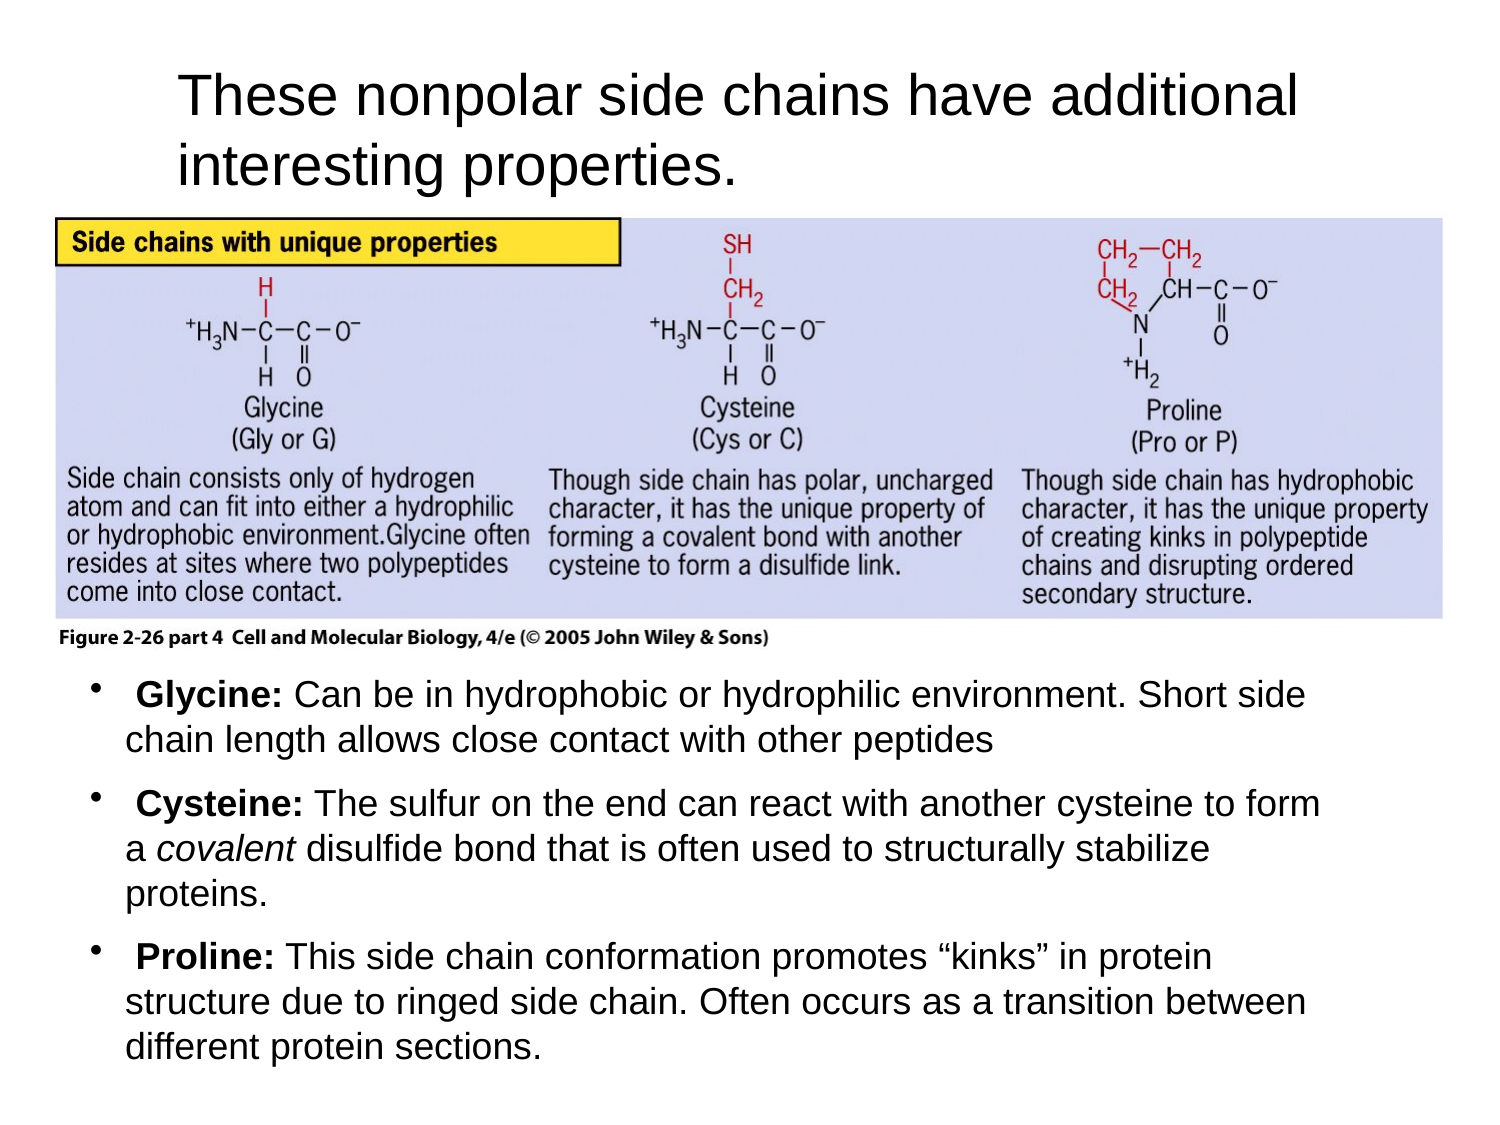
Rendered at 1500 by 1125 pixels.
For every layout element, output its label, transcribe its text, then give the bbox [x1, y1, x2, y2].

text_box Glycine: Can be in hydrophobic or hydrophilic environment. Short side chain length allows close contact with other peptides Cysteine: The sulfur on the end can react with another cysteine to form a covalent disulfide bond that is often used to structurally stabilize proteins. Proline: This side chain conformation promotes “kinks” in protein structure due to ringed side chain. Often occurs as a transition between different protein sections. [74, 662, 1350, 1075]
text_box These nonpolar side chains have additional interesting properties. [162, 49, 1338, 205]
picture [49, 211, 1451, 651]
